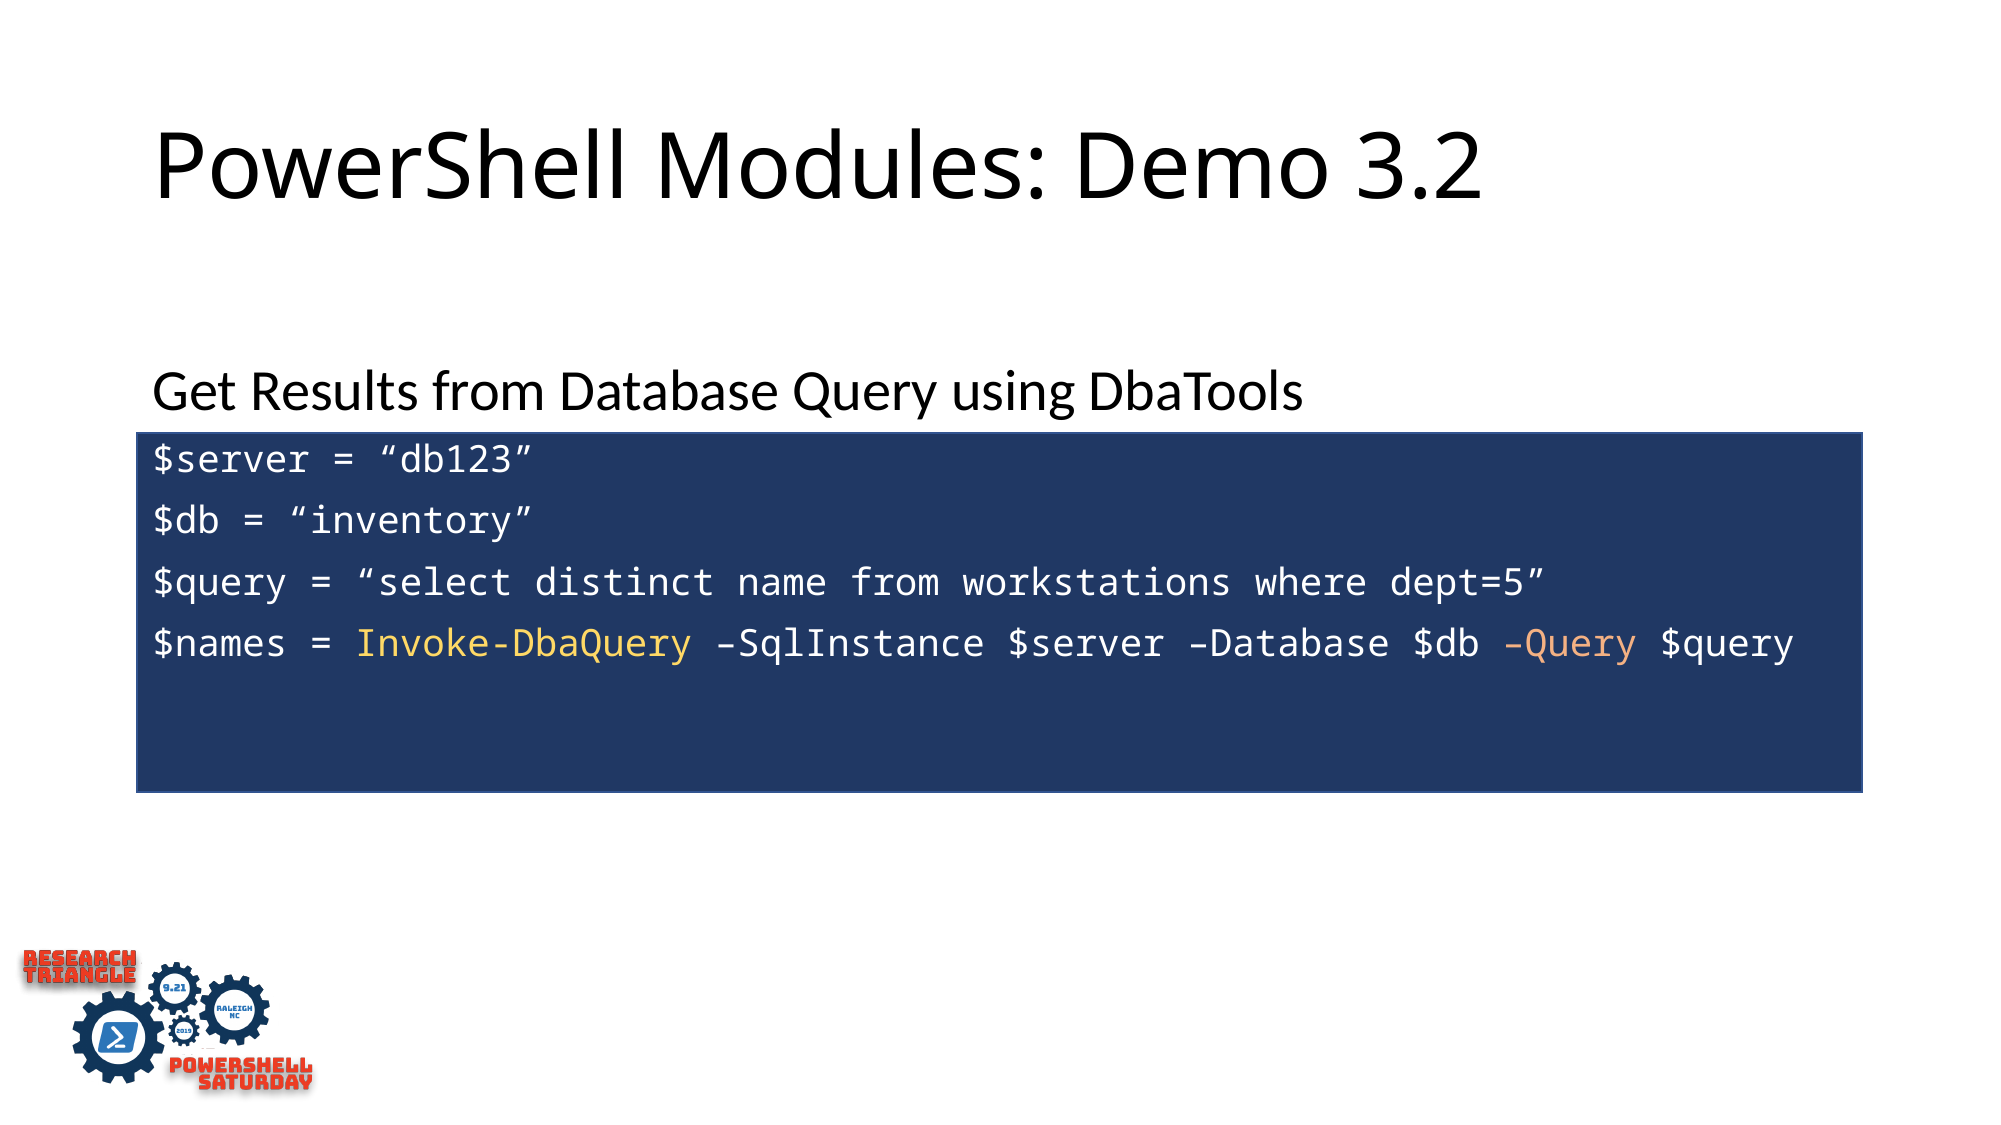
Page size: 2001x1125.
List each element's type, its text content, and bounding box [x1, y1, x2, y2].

list Get Results from Database Query using DbaTools [137, 352, 1863, 432]
title PowerShell Modules: Demo 3.2 [137, 59, 1863, 278]
text_box $server = “db123” $db = “inventory” $query = “select distinct name from workstations where dept=5” $names = Invoke-DbaQuery –SqlInstance $server –Database $db –Query $query [136, 432, 1863, 793]
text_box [0, 947, 2000, 1125]
